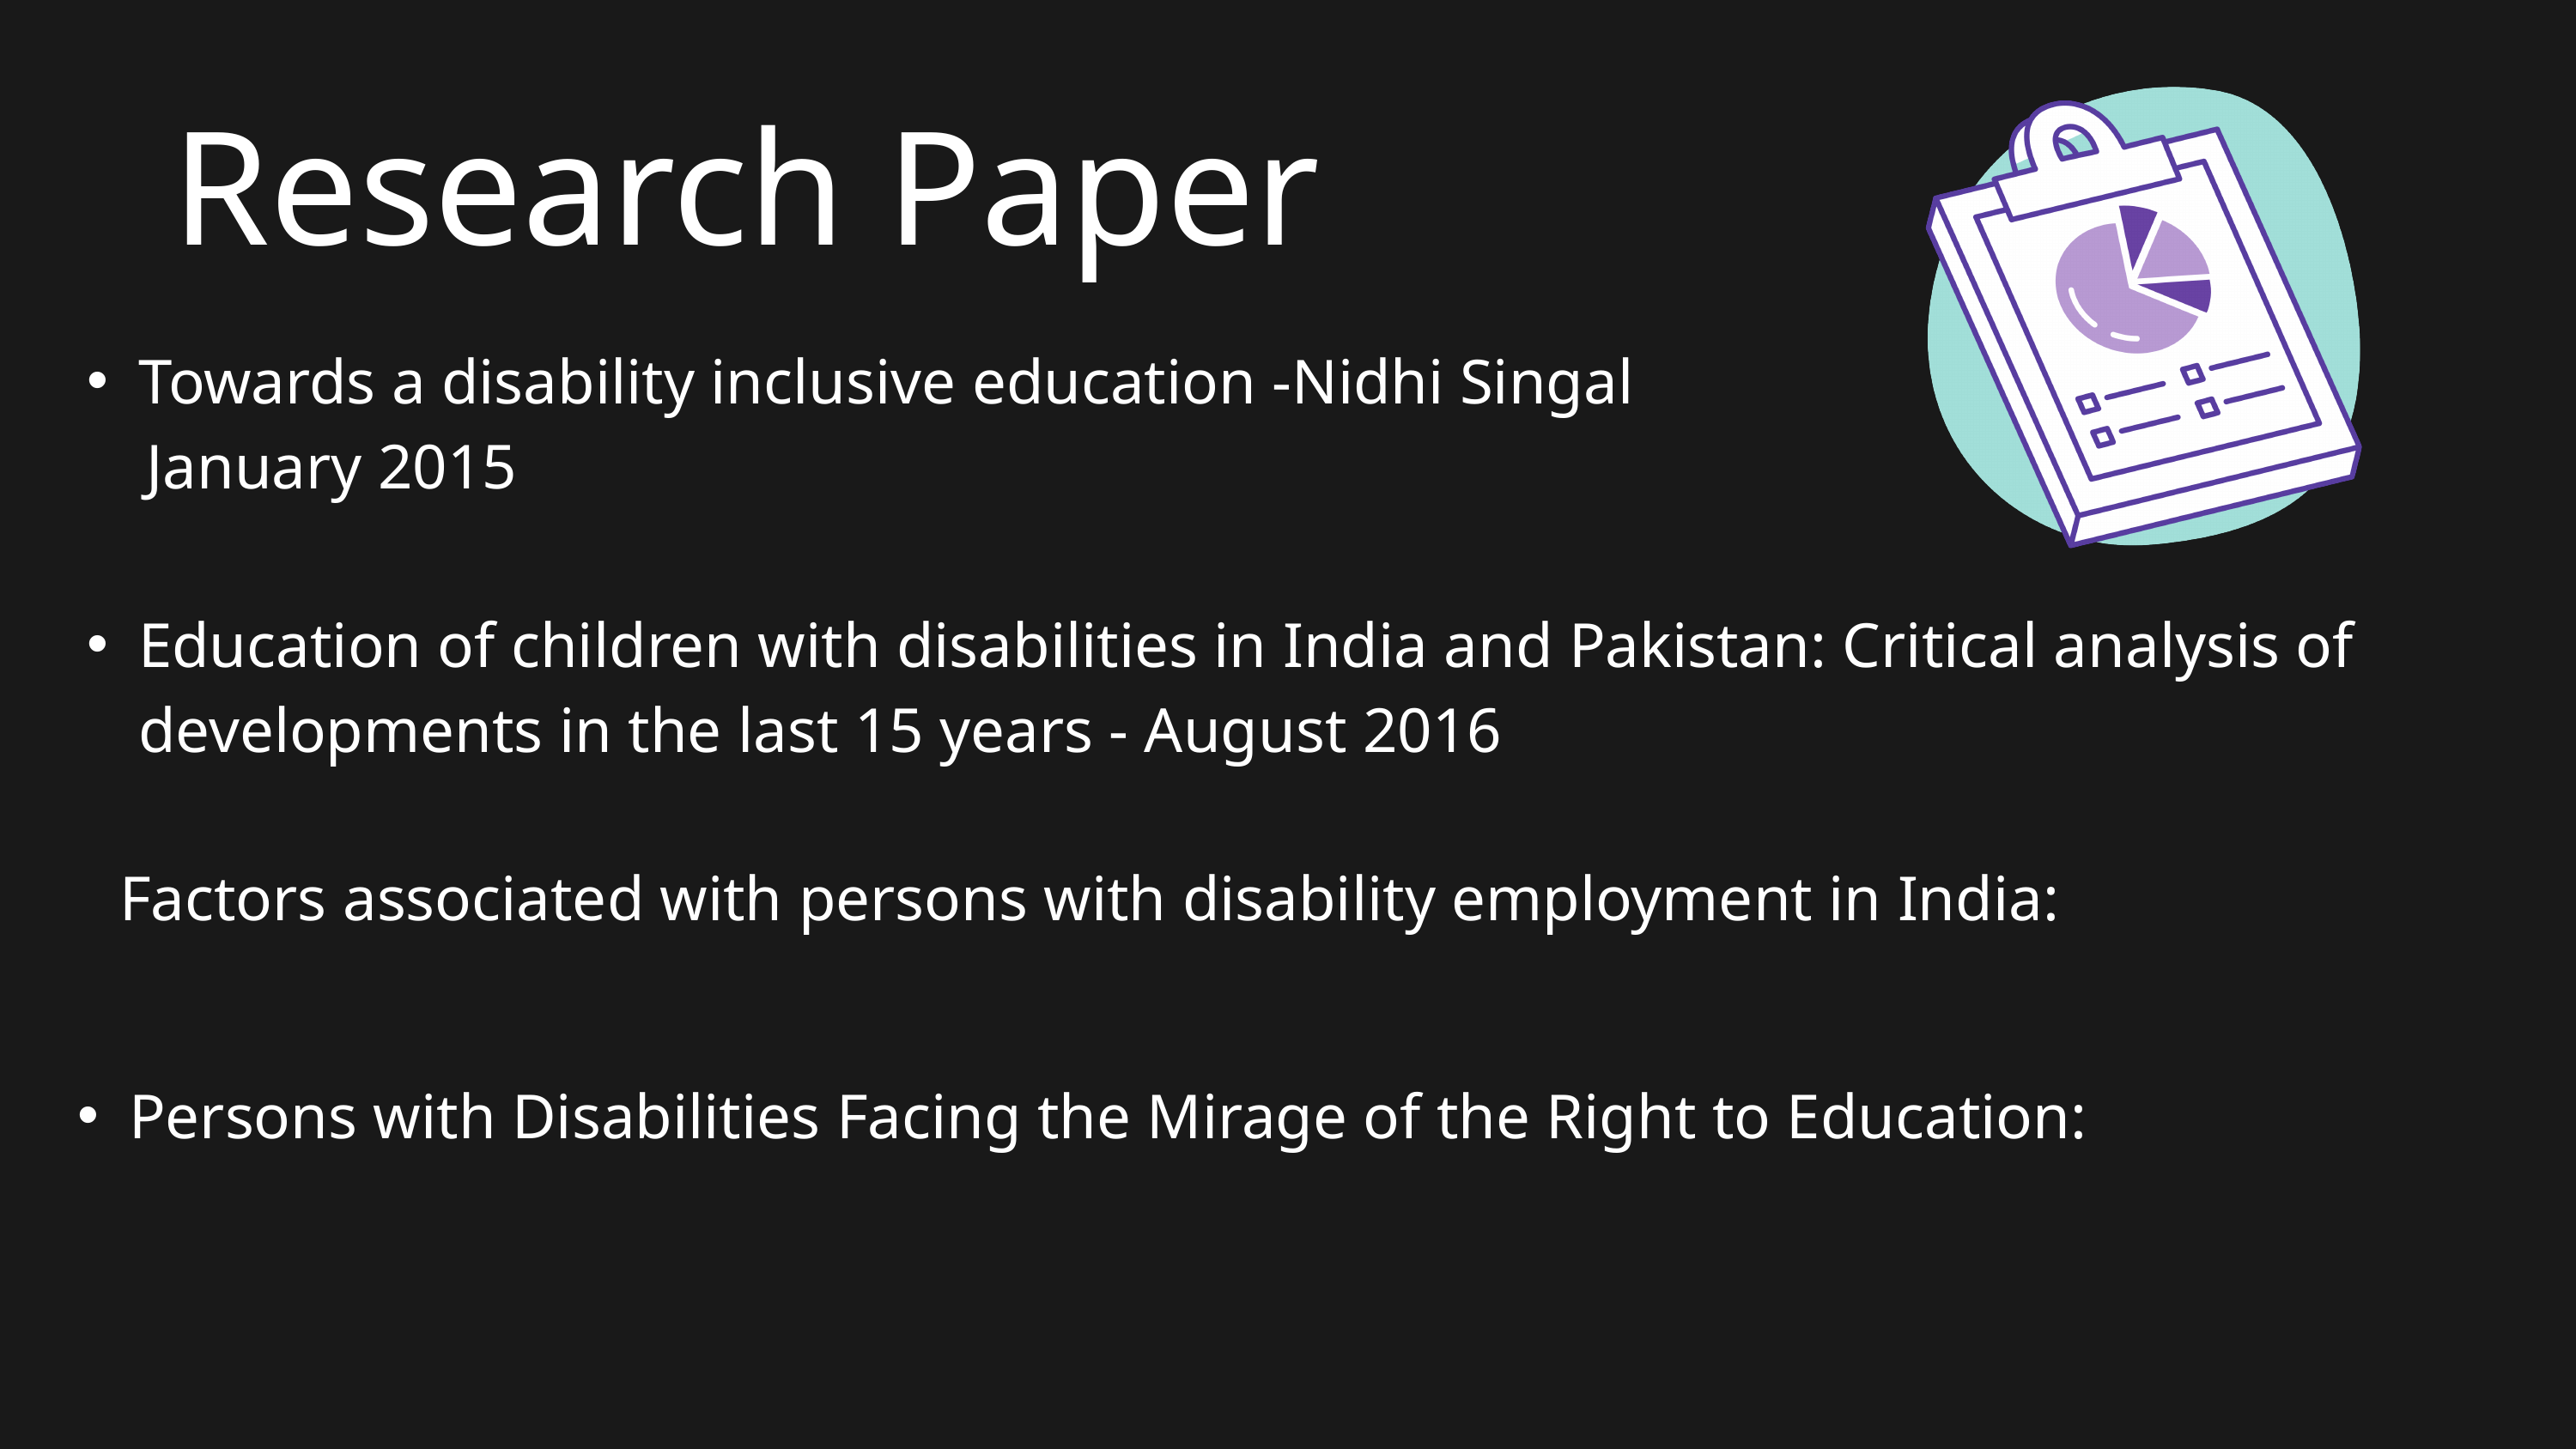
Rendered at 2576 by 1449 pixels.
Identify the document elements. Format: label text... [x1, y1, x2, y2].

text_box Education of children with disabilities in India and Pakistan: Critical analysis of developments in the last 15 years - August 2016 [34, 594, 2576, 935]
text_box Research Paper [119, 45, 1374, 277]
text_box Persons with Disabilities Facing the Mirage of the Right to Education: [25, 1065, 2136, 1151]
text_box [1876, 70, 2362, 555]
text_box Towards a disability inclusive education -Nidhi Singal January 2015 [34, 330, 1689, 586]
text_box Factors associated with persons with disability employment in India: [119, 847, 2119, 933]
